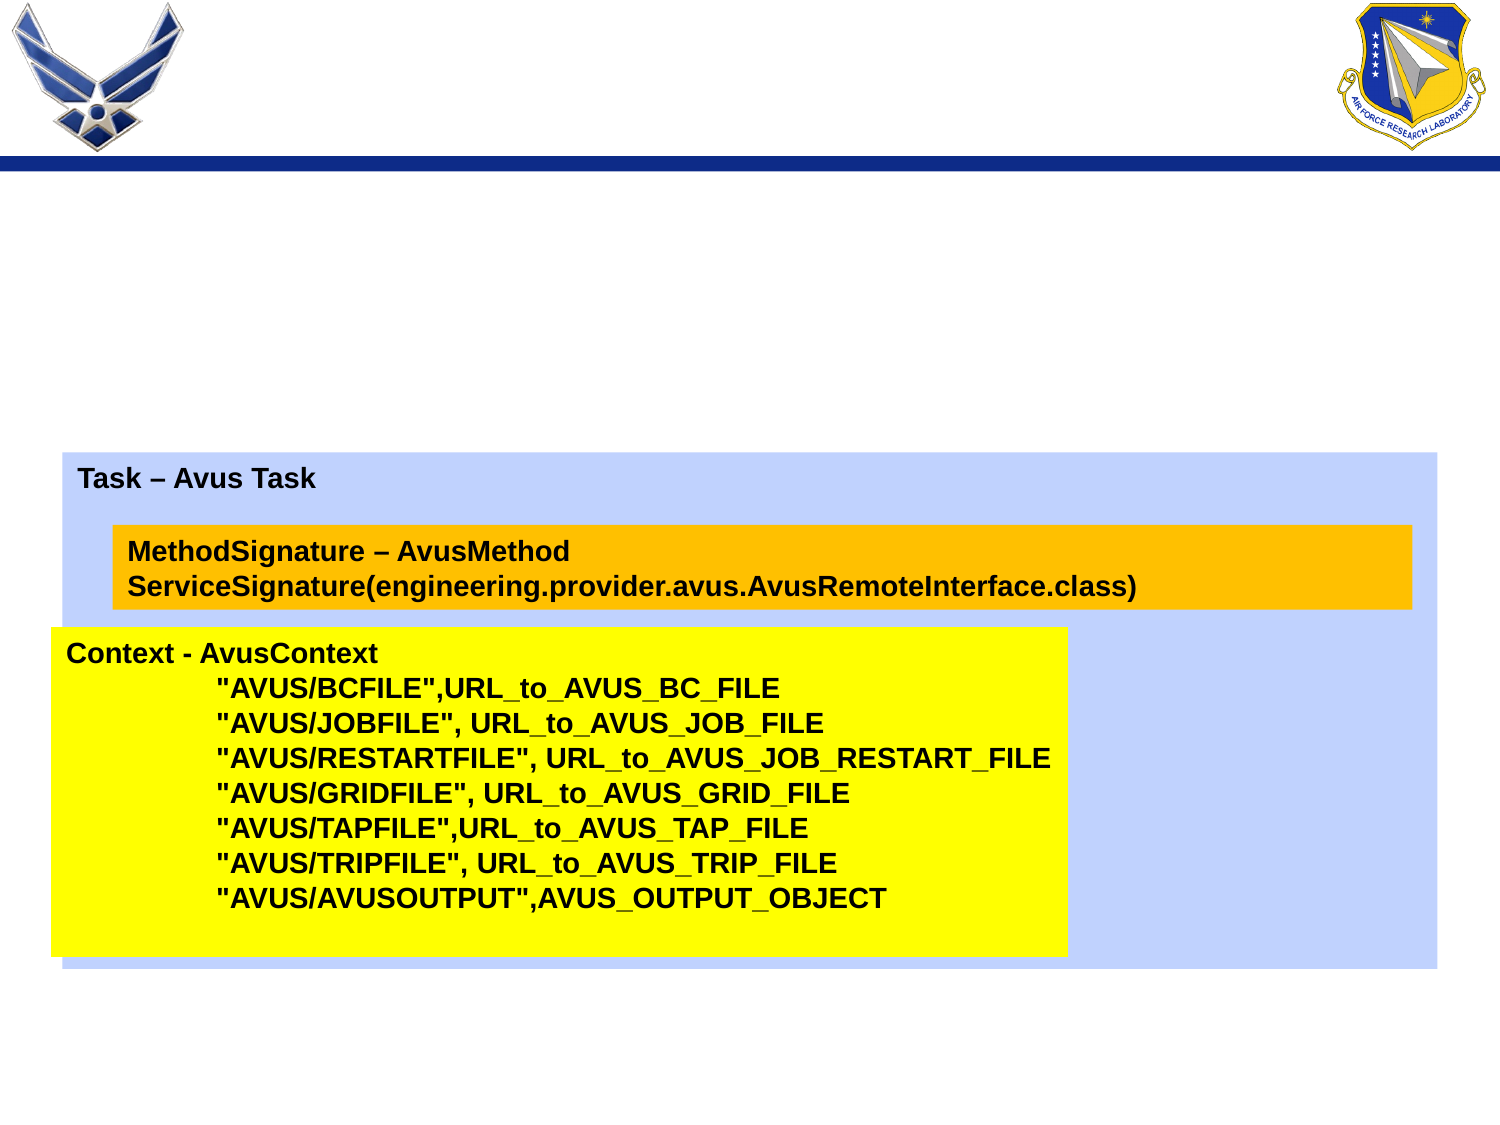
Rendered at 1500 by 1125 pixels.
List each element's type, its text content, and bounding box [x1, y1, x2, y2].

text_box MethodSignature – AvusMethod ServiceSignature(engineering.provider.avus.AvusRemoteInterface.class) [112, 524, 1413, 610]
picture [1337, 3, 1486, 151]
text_box Context - AvusContext "AVUS/BCFILE",URL_to_AVUS_BC_FILE "AVUS/JOBFILE", URL_to_AVUS_JOB_FILE "AVUS/RESTARTFILE", URL_to_AVUS_JOB_RESTART_FILE "AVUS/GRIDFILE", URL_to_AVUS_GRID_FILE "AVUS/TAPFILE",URL_to_AVUS_TAP_FILE "AVUS/TRIPFILE", URL_to_AVUS_TRIP_FILE "AVUS/AVUSOUTPUT",AVUS_OUTPUT_OBJECT [51, 627, 1068, 957]
picture [2, 0, 198, 156]
text_box Task – Avus Task [62, 452, 1438, 969]
